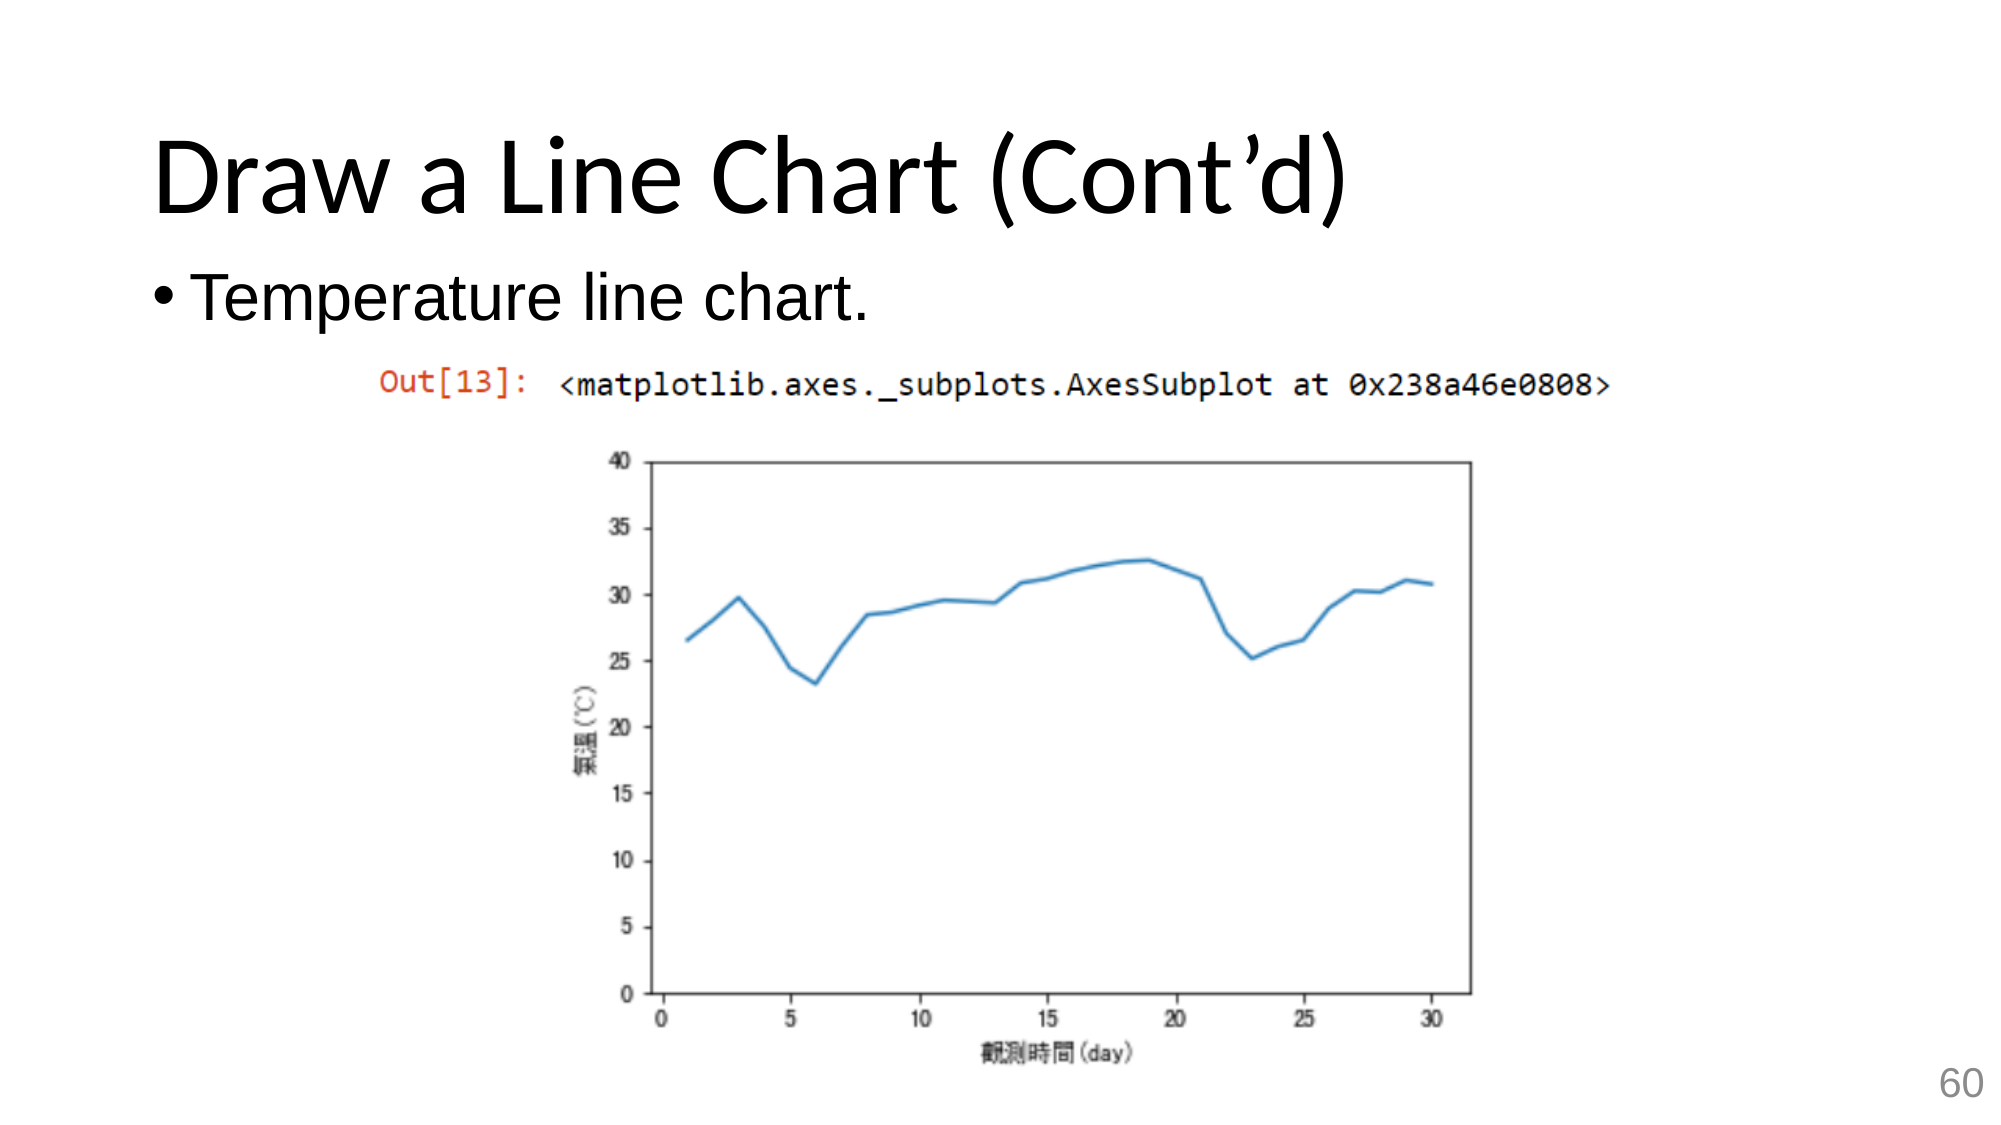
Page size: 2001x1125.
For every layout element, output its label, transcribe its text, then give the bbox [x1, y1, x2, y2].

slide_number 60 [1550, 1050, 2000, 1111]
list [373, 358, 1627, 1081]
text_box Temperature line chart. [137, 254, 1863, 969]
title Draw a Line Chart (Cont’d) [137, 59, 1863, 254]
